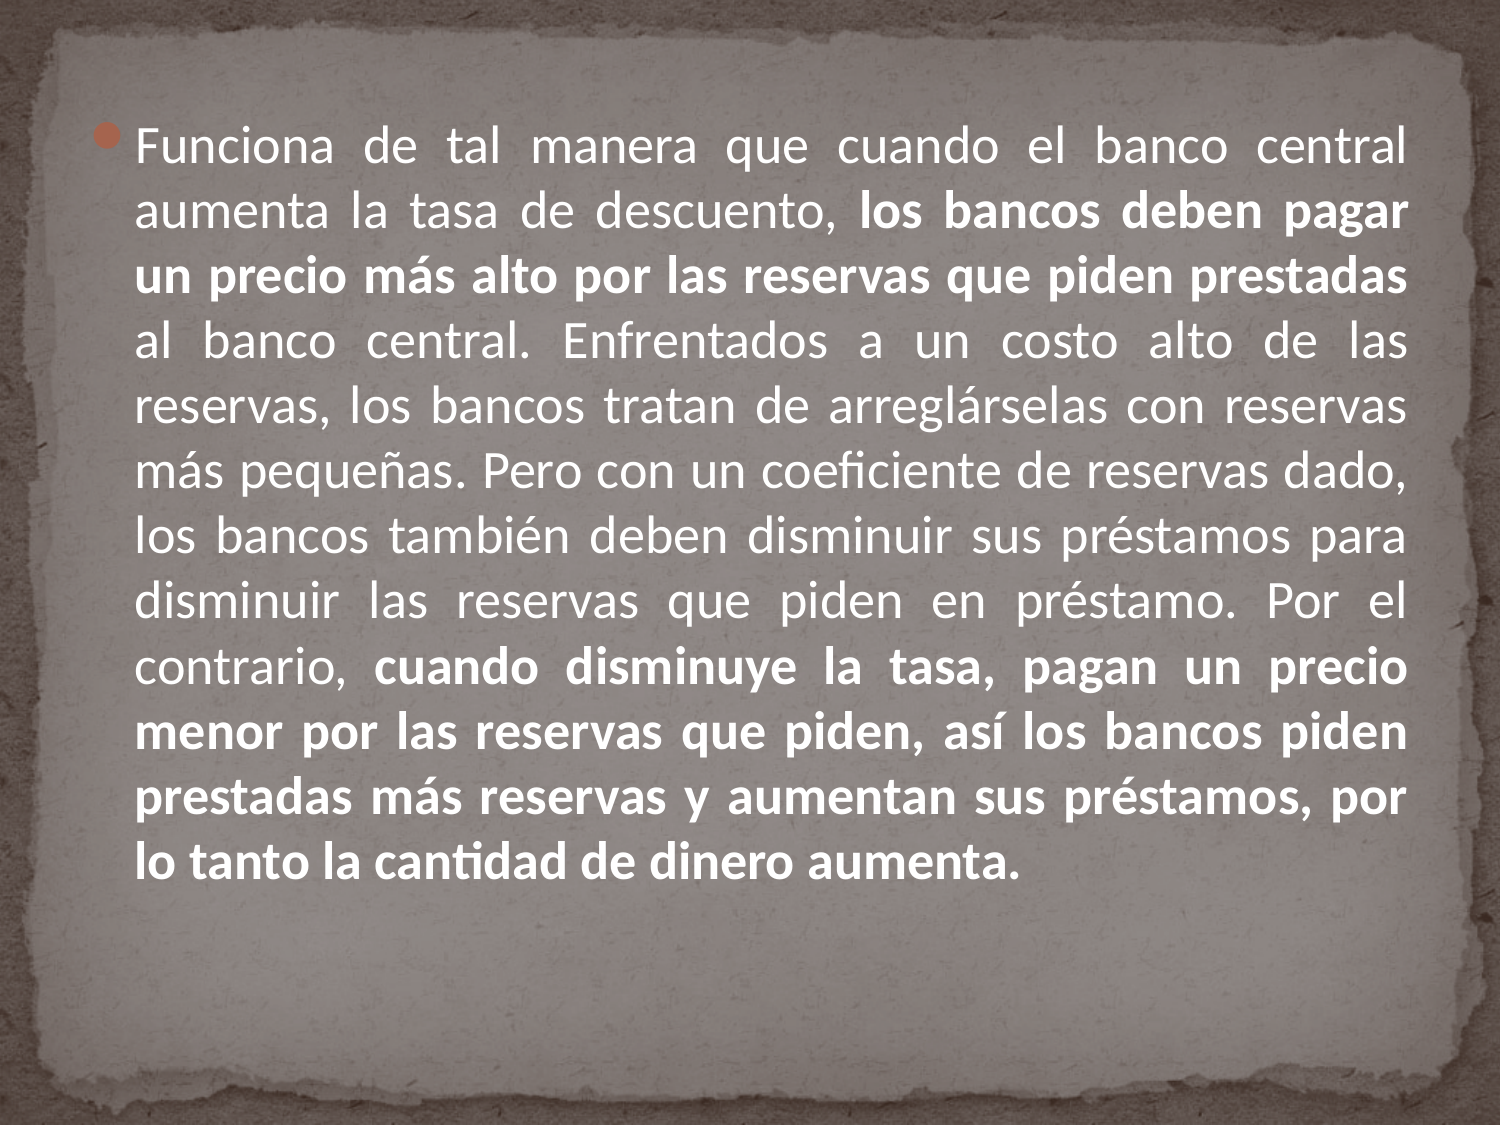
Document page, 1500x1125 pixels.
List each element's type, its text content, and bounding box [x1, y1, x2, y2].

list Funciona de tal manera que cuando el banco central aumenta la tasa de descuento, los bancos deben pagar un precio más alto por las reservas que piden prestadas al banco central. Enfrentados a un costo alto de las reservas, los bancos tratan de arreglárselas con reservas más pequeñas. Pero con un coeficiente de reservas dado, los bancos también deben disminuir sus préstamos para disminuir las reservas que piden en préstamo. Por el contrario, cuando disminuye la tasa, pagan un precio menor por las reservas que piden, así los bancos piden prestadas más reservas y aumentan sus préstamos, por lo tanto la cantidad de dinero aumenta. [75, 101, 1425, 1005]
